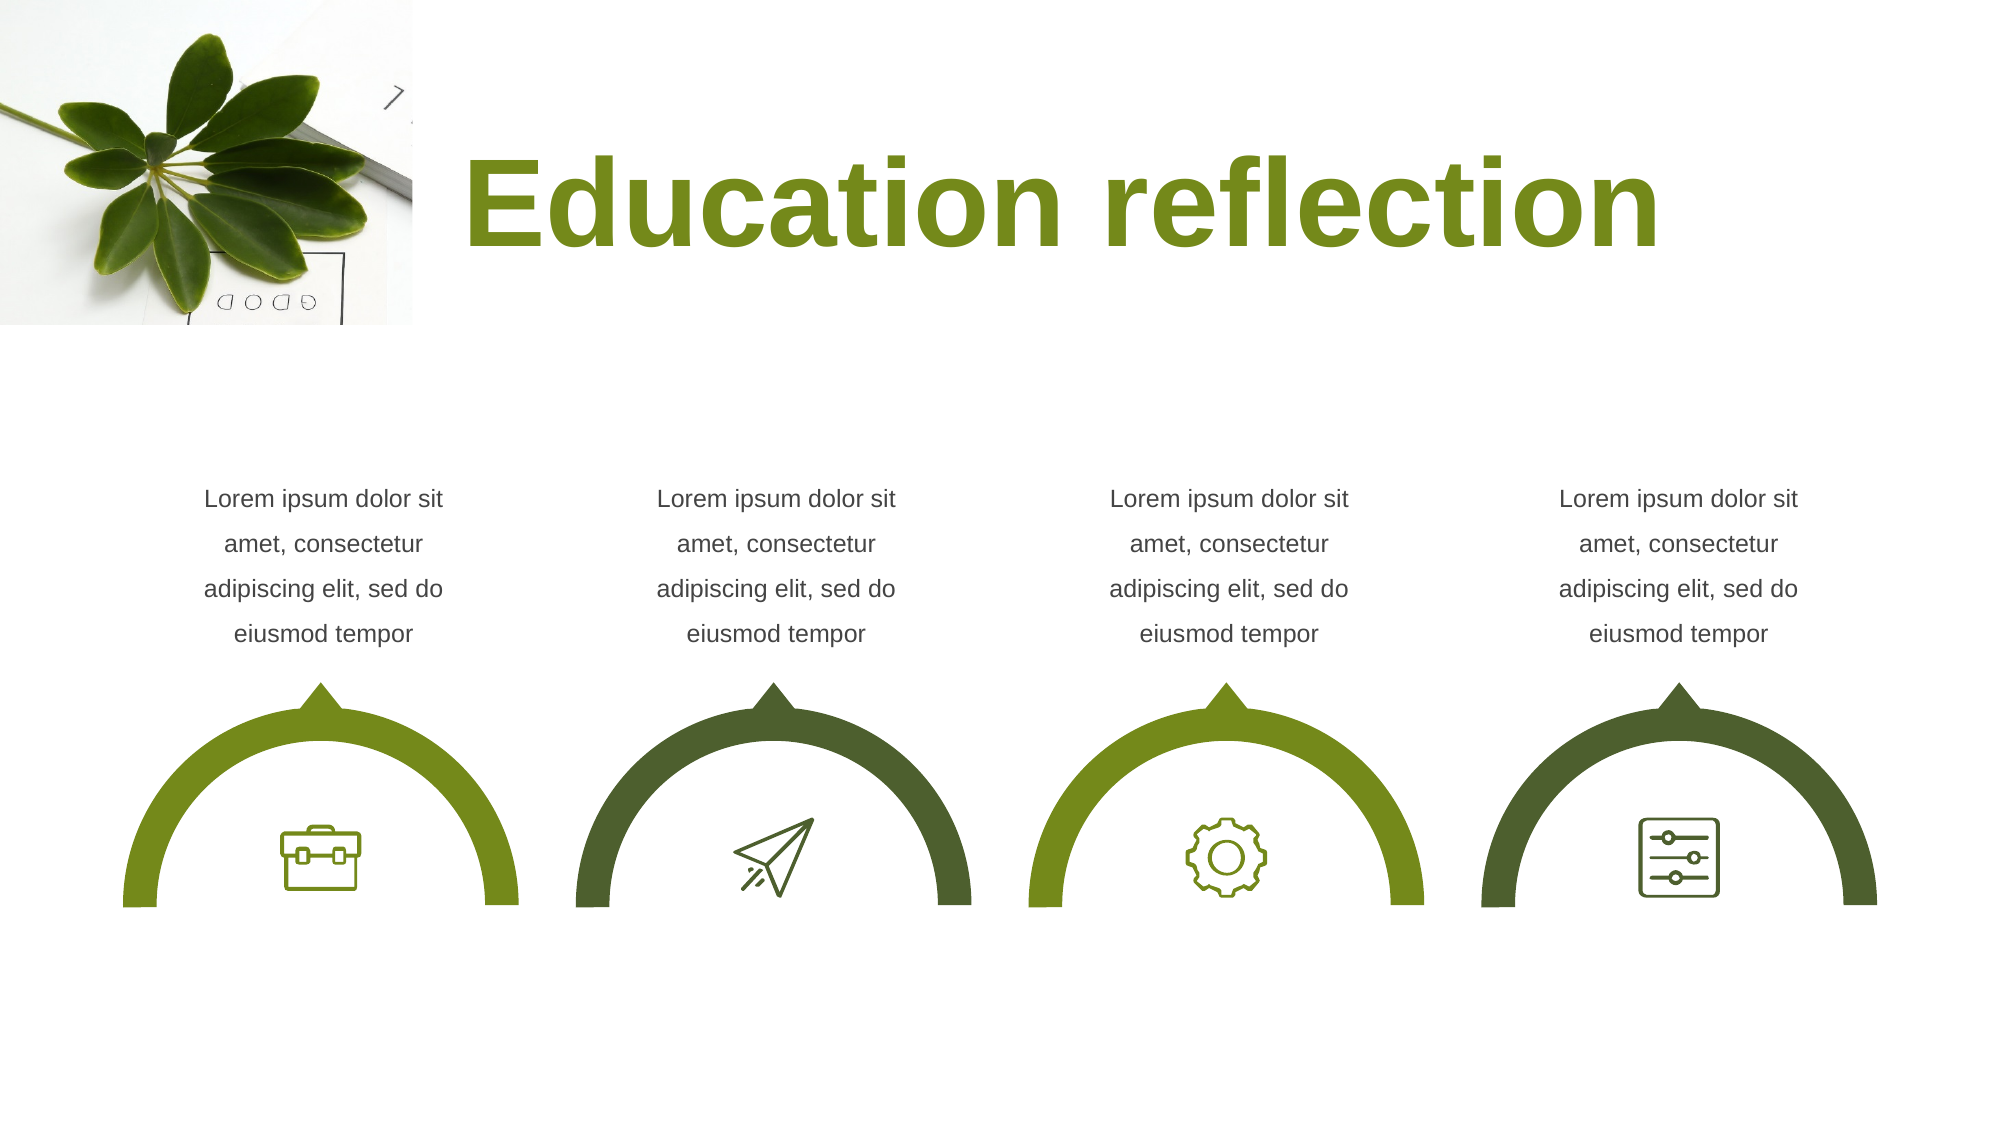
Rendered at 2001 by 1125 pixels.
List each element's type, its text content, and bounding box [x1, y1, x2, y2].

text_box Lorem ipsum dolor sit amet, consectetur adipiscing elit, sed do eiusmod tempor [622, 467, 932, 647]
text_box [1185, 817, 1268, 898]
text_box Lorem ipsum dolor sit amet, consectetur adipiscing elit, sed do eiusmod tempor [1524, 467, 1834, 647]
text_box Lorem ipsum dolor sit amet, consectetur adipiscing elit, sed do eiusmod tempor [169, 467, 479, 647]
text_box Education reflection [447, 114, 1679, 279]
text_box [280, 824, 362, 891]
picture [0, 0, 413, 325]
text_box [732, 817, 815, 898]
text_box [1480, 680, 1879, 909]
text_box [1638, 817, 1720, 898]
text_box [574, 680, 973, 909]
text_box Lorem ipsum dolor sit amet, consectetur adipiscing elit, sed do eiusmod tempor [1075, 467, 1385, 647]
text_box [121, 680, 520, 909]
text_box [1027, 680, 1426, 909]
